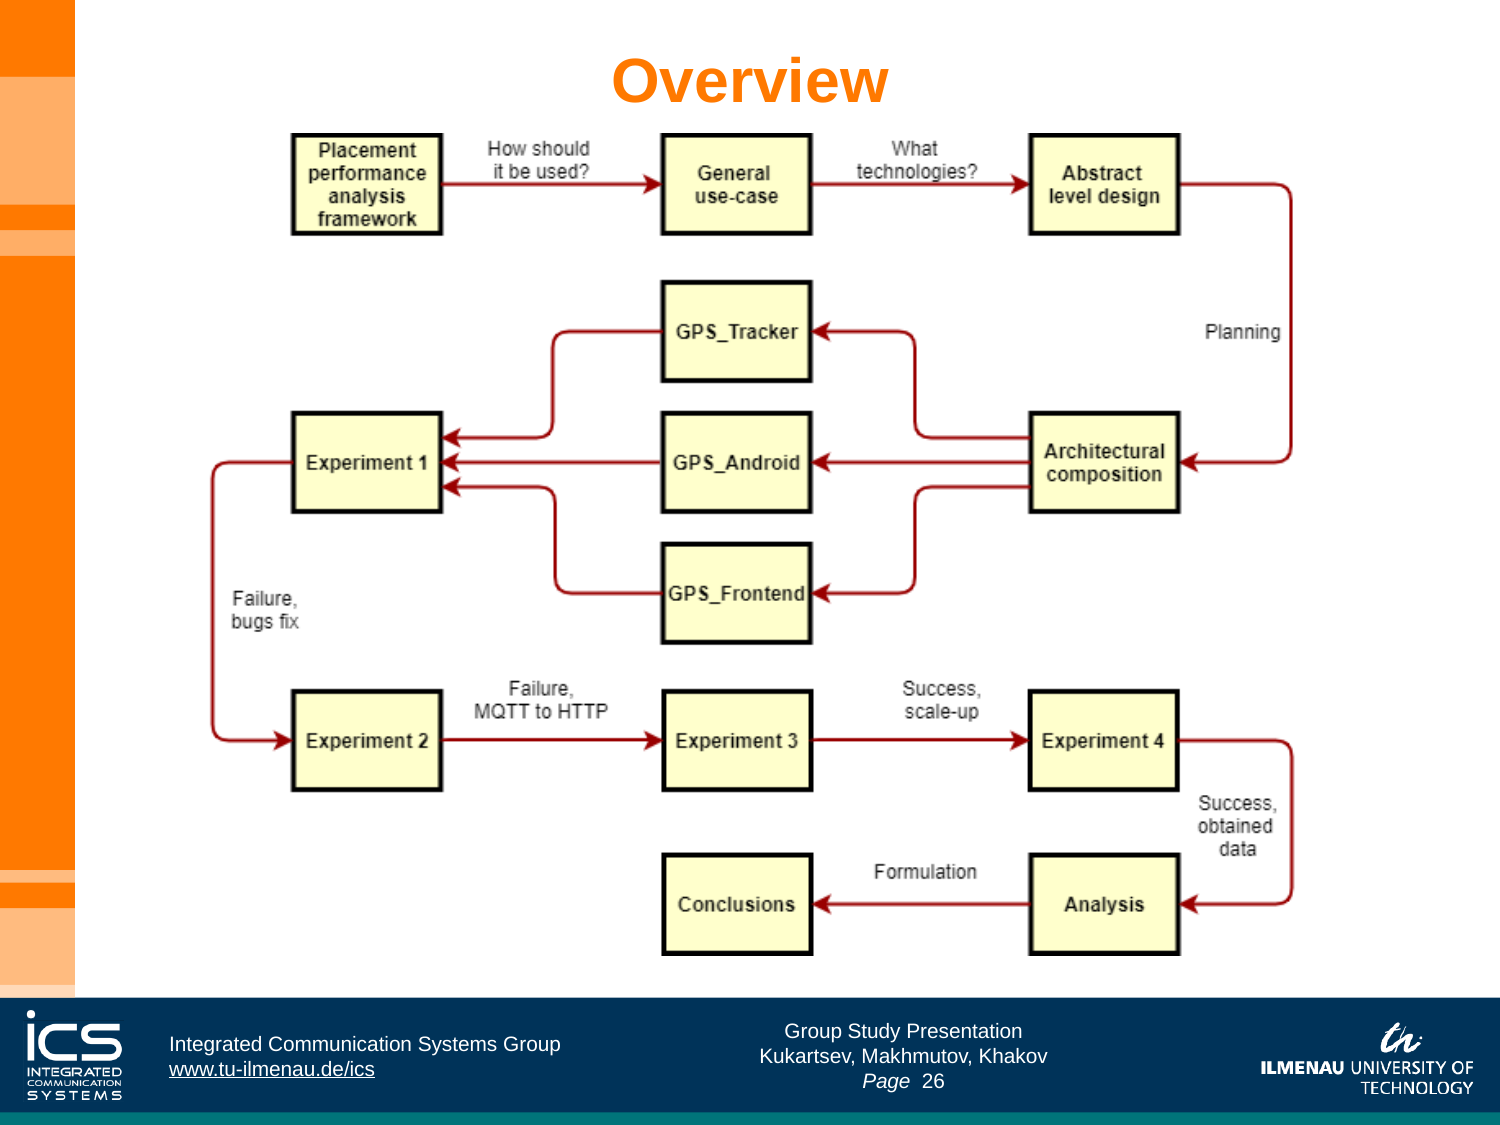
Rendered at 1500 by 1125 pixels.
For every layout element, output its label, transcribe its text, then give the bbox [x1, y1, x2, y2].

picture [1261, 1022, 1474, 1094]
picture [199, 133, 1306, 956]
picture [23, 1009, 124, 1102]
title Overview [75, 30, 1425, 124]
